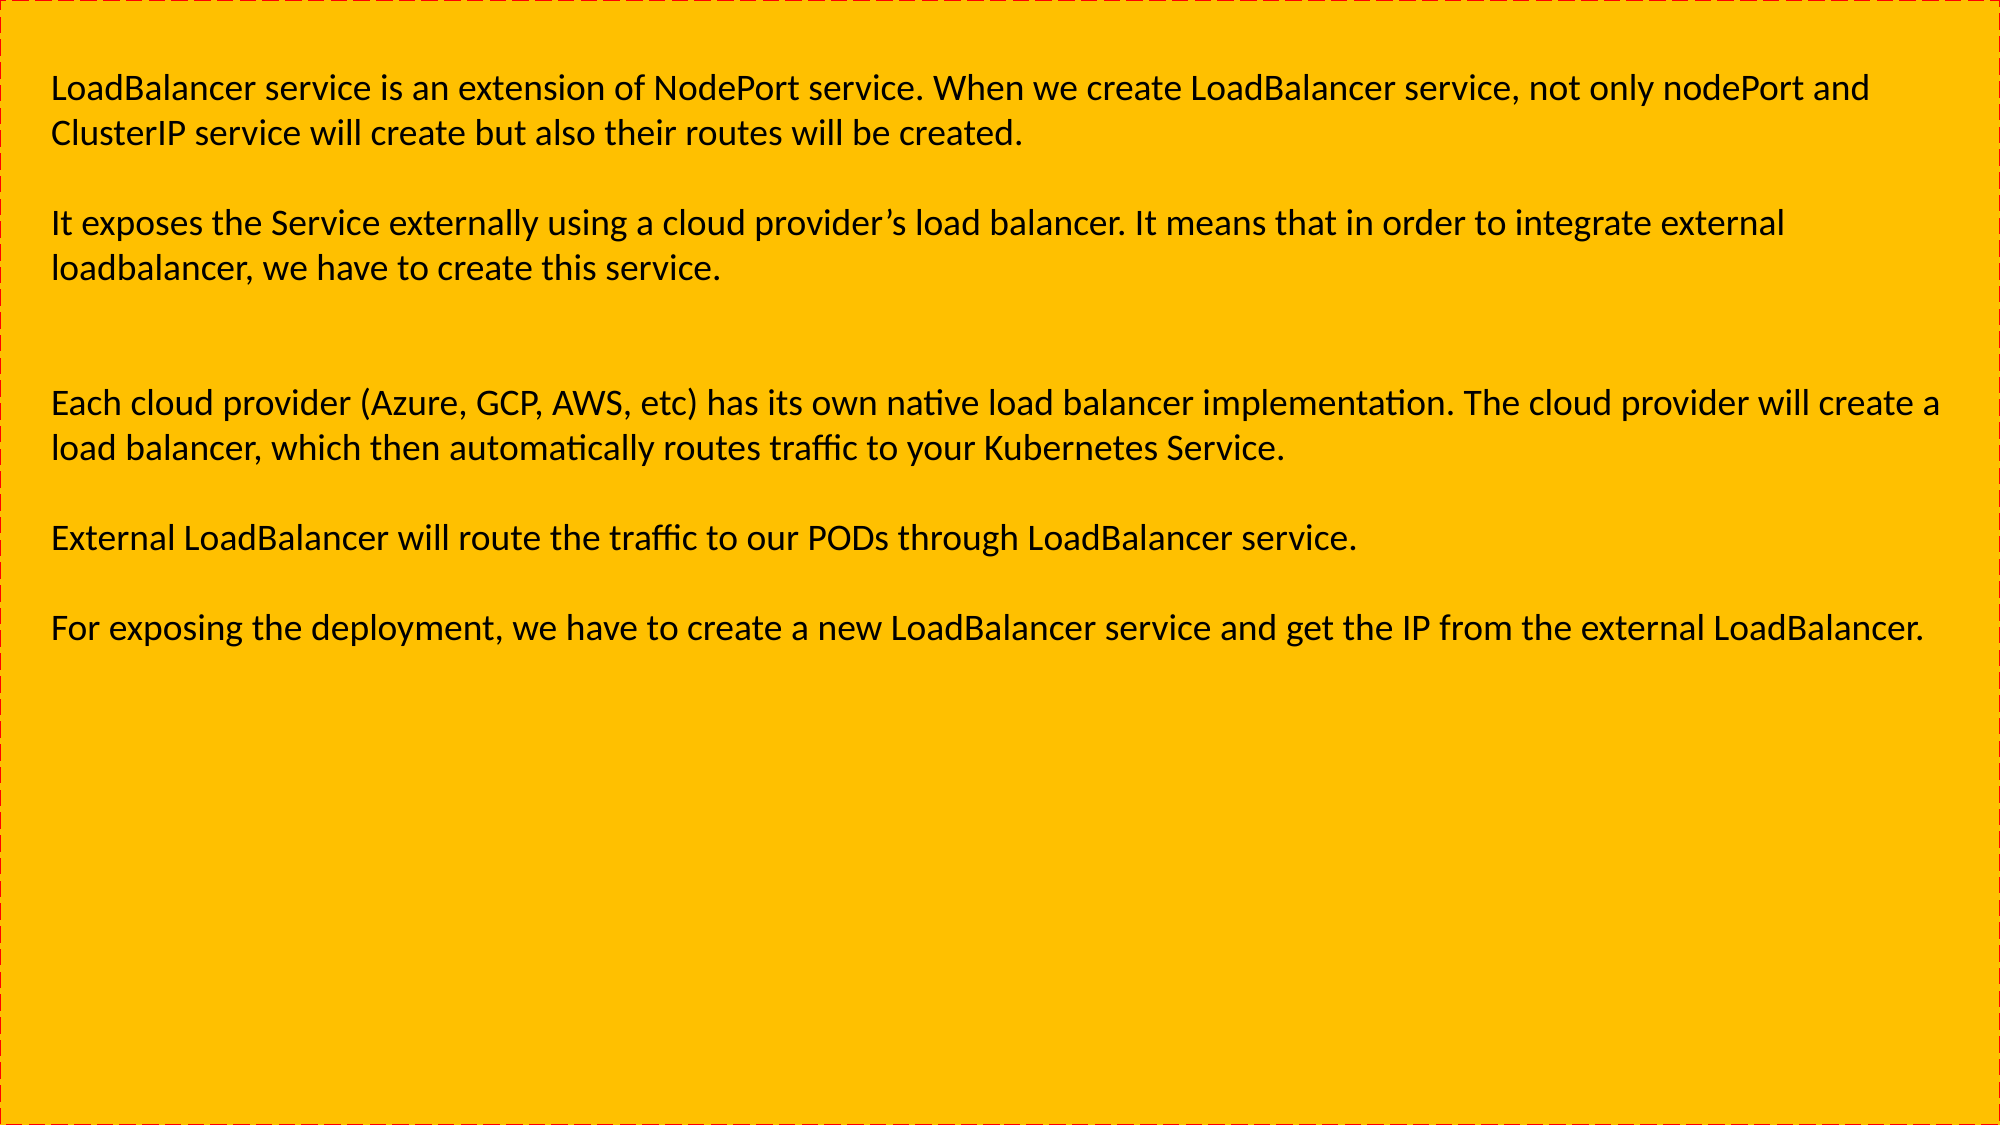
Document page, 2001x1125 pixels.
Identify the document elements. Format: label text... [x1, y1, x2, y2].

text_box [0, 0, 2000, 1125]
text_box LoadBalancer service is an extension of NodePort service. When we create LoadBalancer service, not only nodePort and ClusterIP service will create but also their routes will be created. It exposes the Service externally using a cloud provider’s load balancer. It means that in order to integrate external loadbalancer, we have to create this service. Each cloud provider (Azure, GCP, AWS, etc) has its own native load balancer implementation. The cloud provider will create a load balancer, which then automatically routes traffic to your Kubernetes Service. External LoadBalancer will route the traffic to our PODs through LoadBalancer service. For exposing the deployment, we have to create a new LoadBalancer service and get the IP from the external LoadBalancer. [36, 55, 1974, 701]
